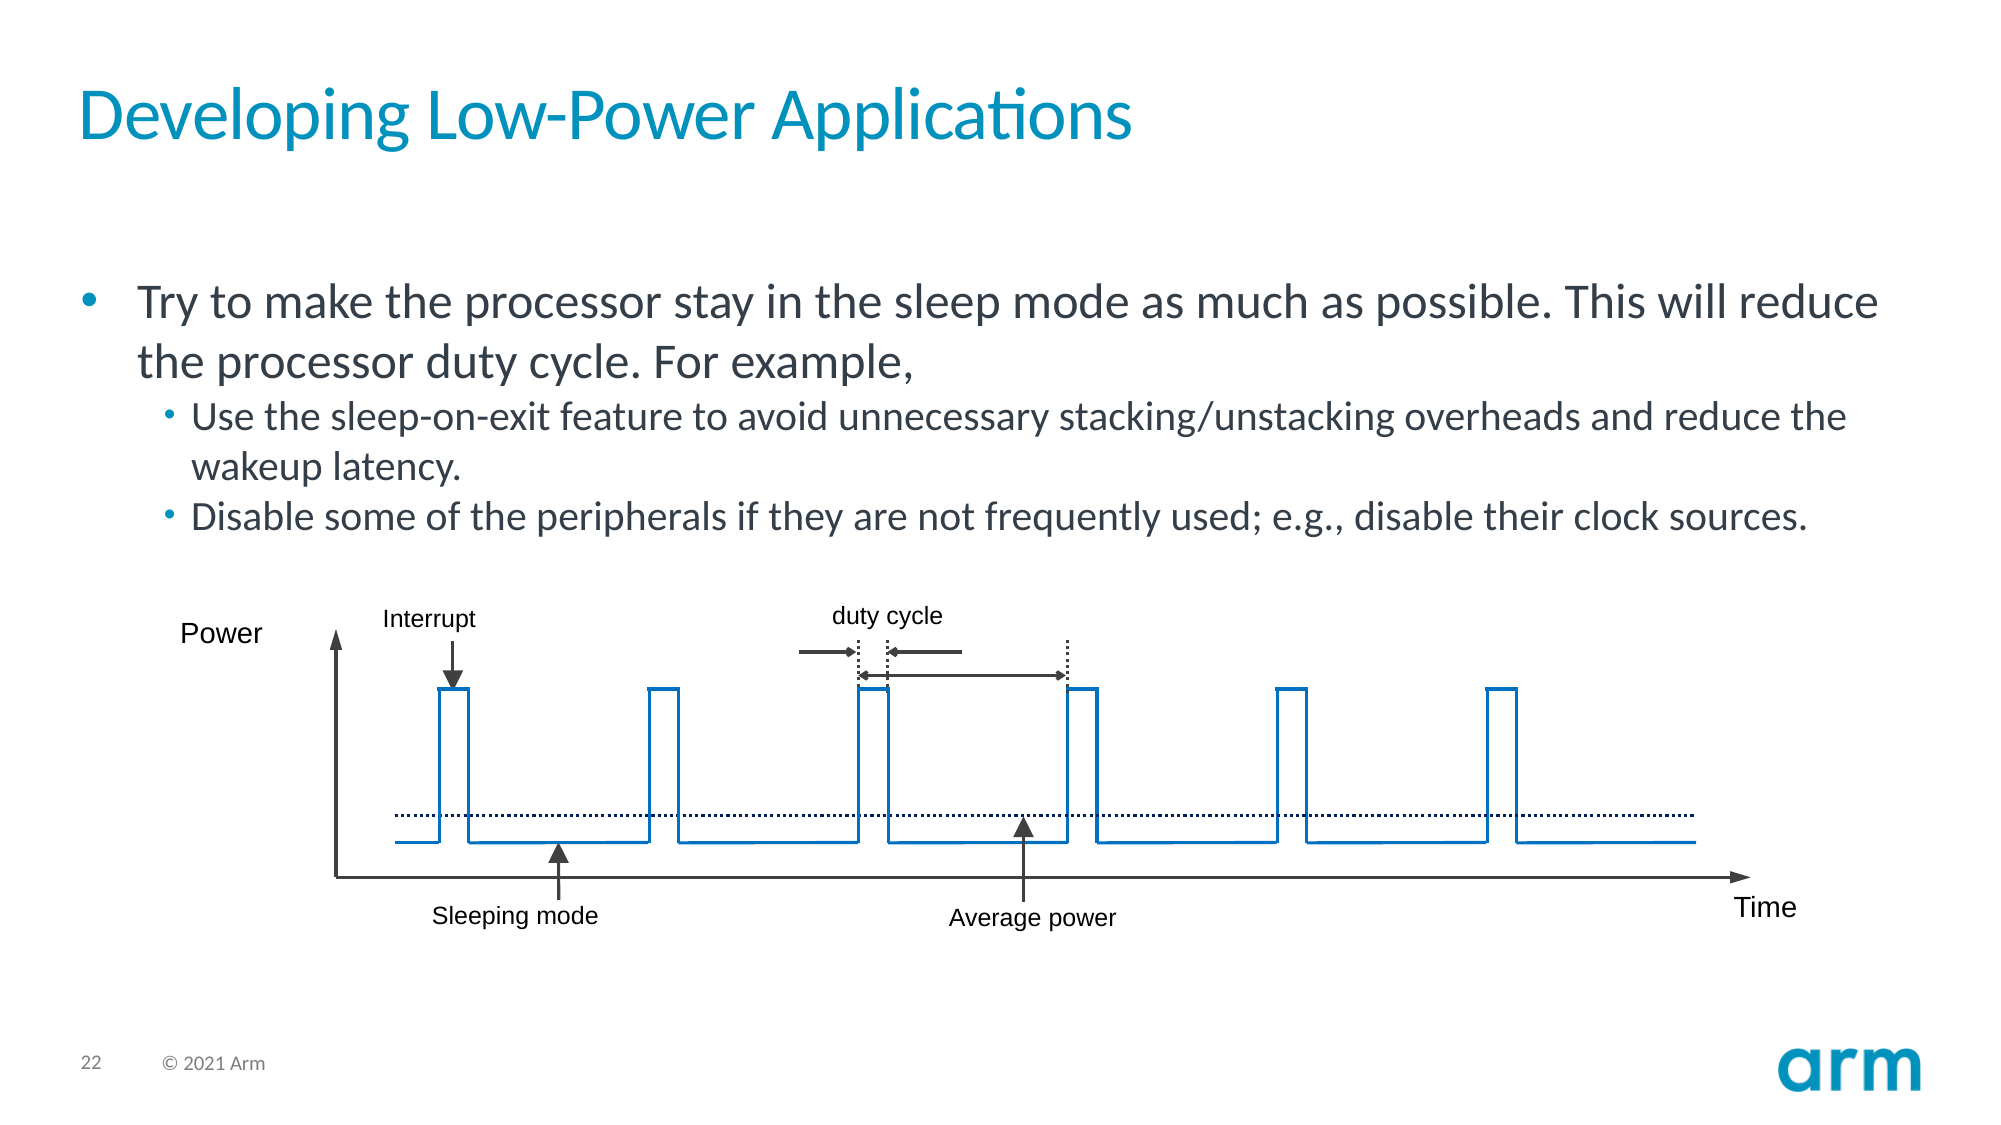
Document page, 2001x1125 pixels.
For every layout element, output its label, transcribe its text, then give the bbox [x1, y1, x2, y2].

picture [1777, 1047, 1922, 1093]
title Developing Low-Power Applications [78, 78, 1922, 186]
list Try to make the processor stay in the sleep mode as much as possible. This will reduce the processor duty cycle. For example, Use the sleep-on-exit feature to avoid unnecessary stacking/unstacking overheads and reduce the wakeup latency. Disable some of the peripherals if they are not frequently used; e.g., disable their clock sources. [80, 268, 1915, 940]
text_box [165, 591, 1890, 940]
